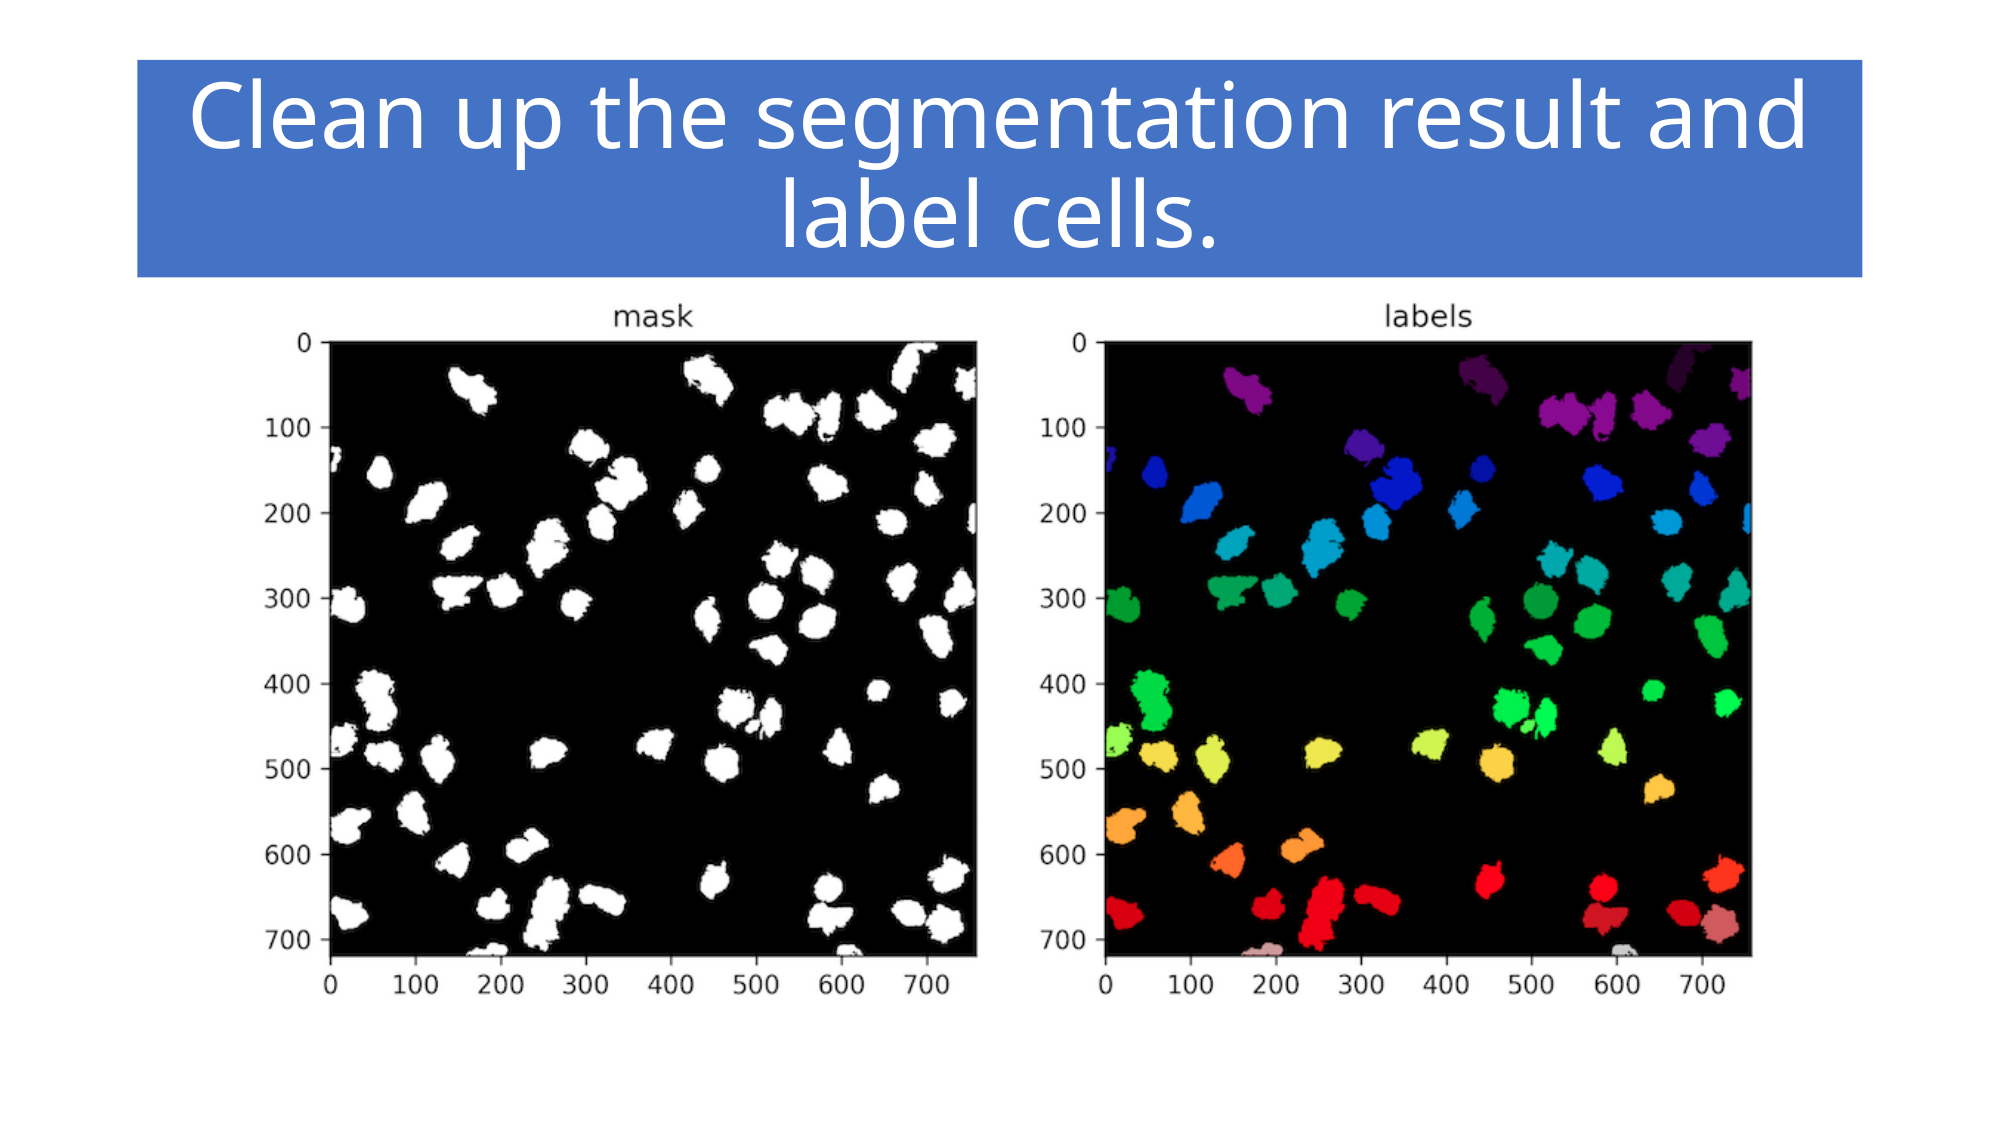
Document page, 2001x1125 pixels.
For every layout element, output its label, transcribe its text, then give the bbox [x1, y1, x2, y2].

title Clean up the segmentation result and label cells. [137, 59, 1863, 278]
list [228, 299, 1772, 1014]
